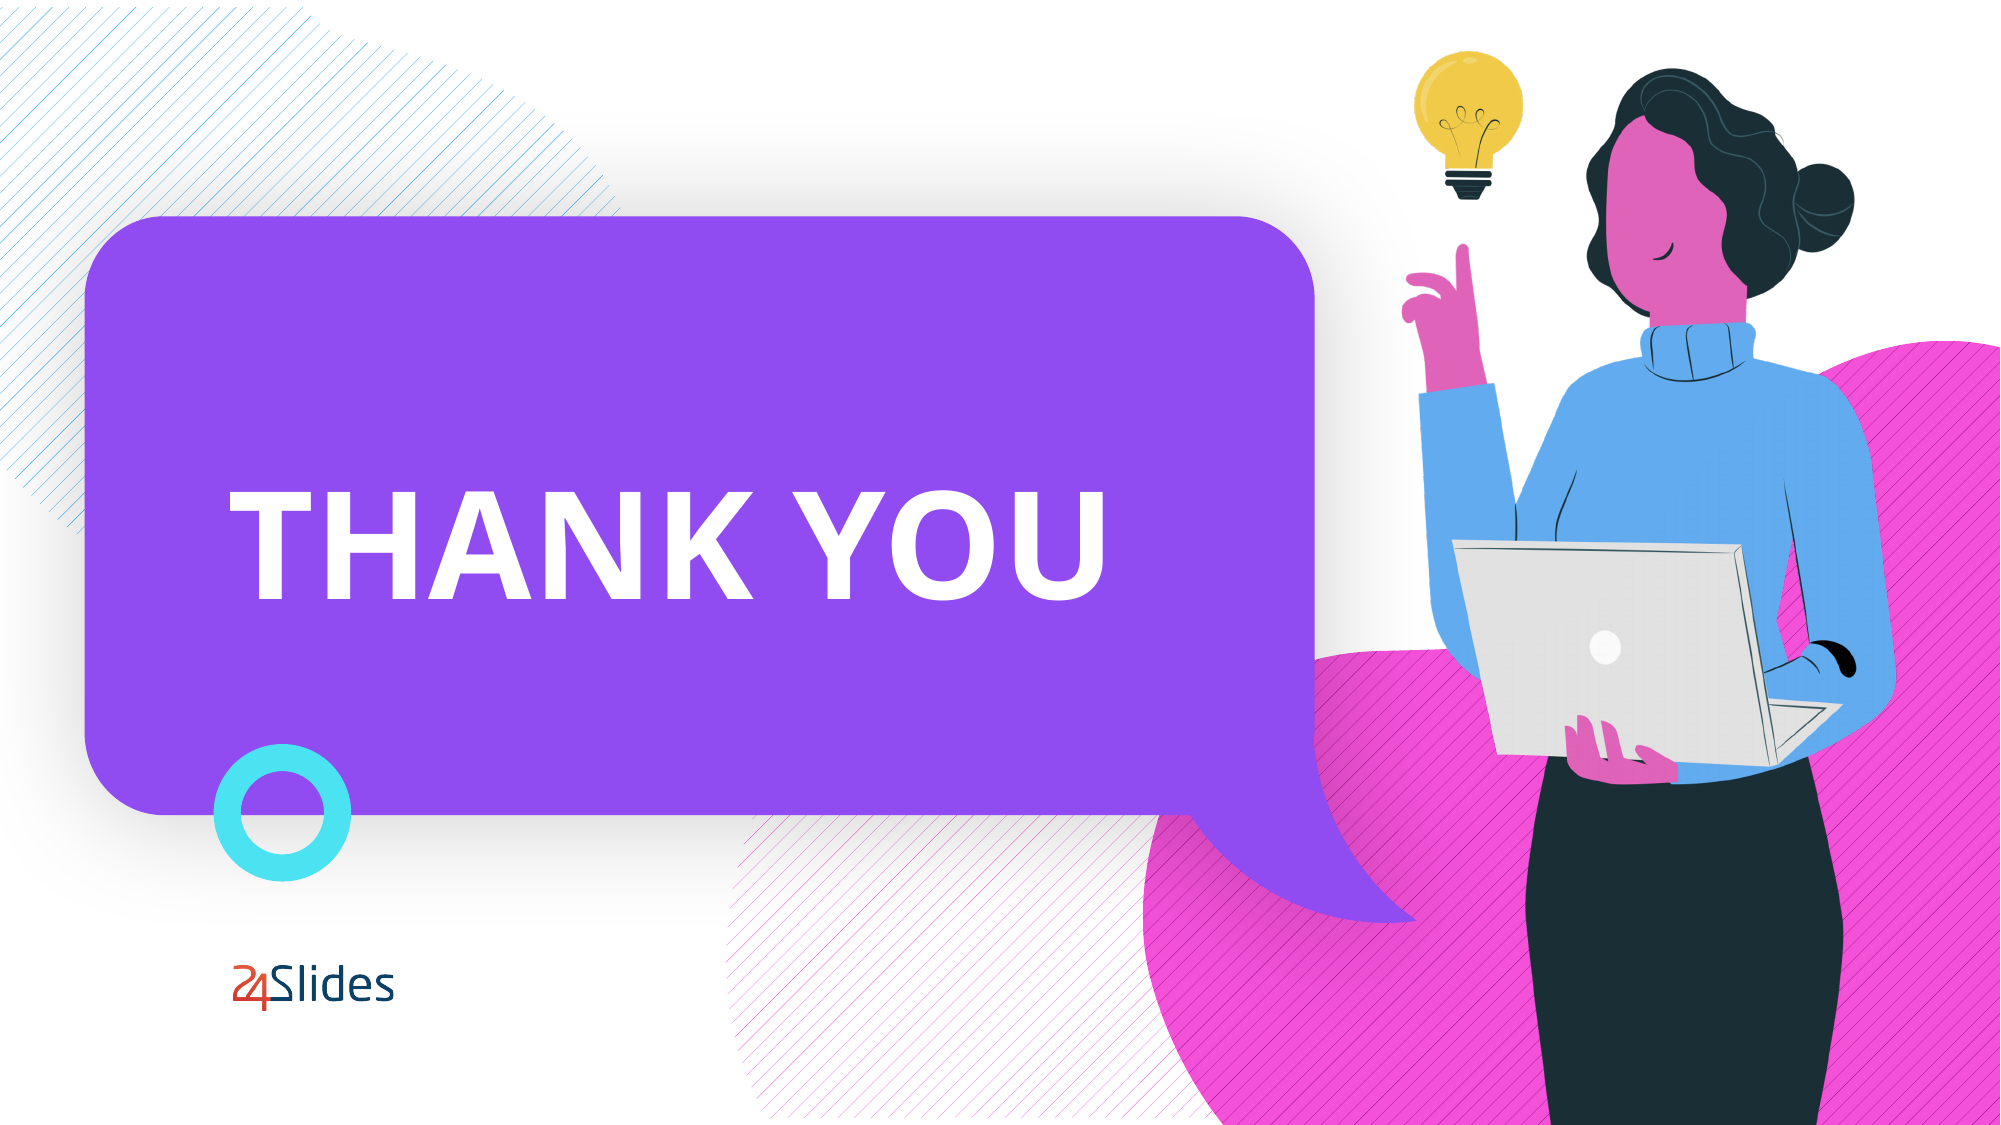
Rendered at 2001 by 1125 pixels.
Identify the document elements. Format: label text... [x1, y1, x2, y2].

text_box [1916, 340, 2000, 1125]
text_box [226, 756, 339, 870]
picture [227, 960, 394, 1015]
text_box [83, 215, 1392, 924]
text_box [0, 7, 590, 490]
picture [1392, 44, 1916, 1125]
text_box [1142, 890, 1392, 1125]
text_box [1380, 650, 1392, 773]
text_box [726, 883, 1217, 1118]
text_box THANK YOU [227, 449, 1153, 630]
